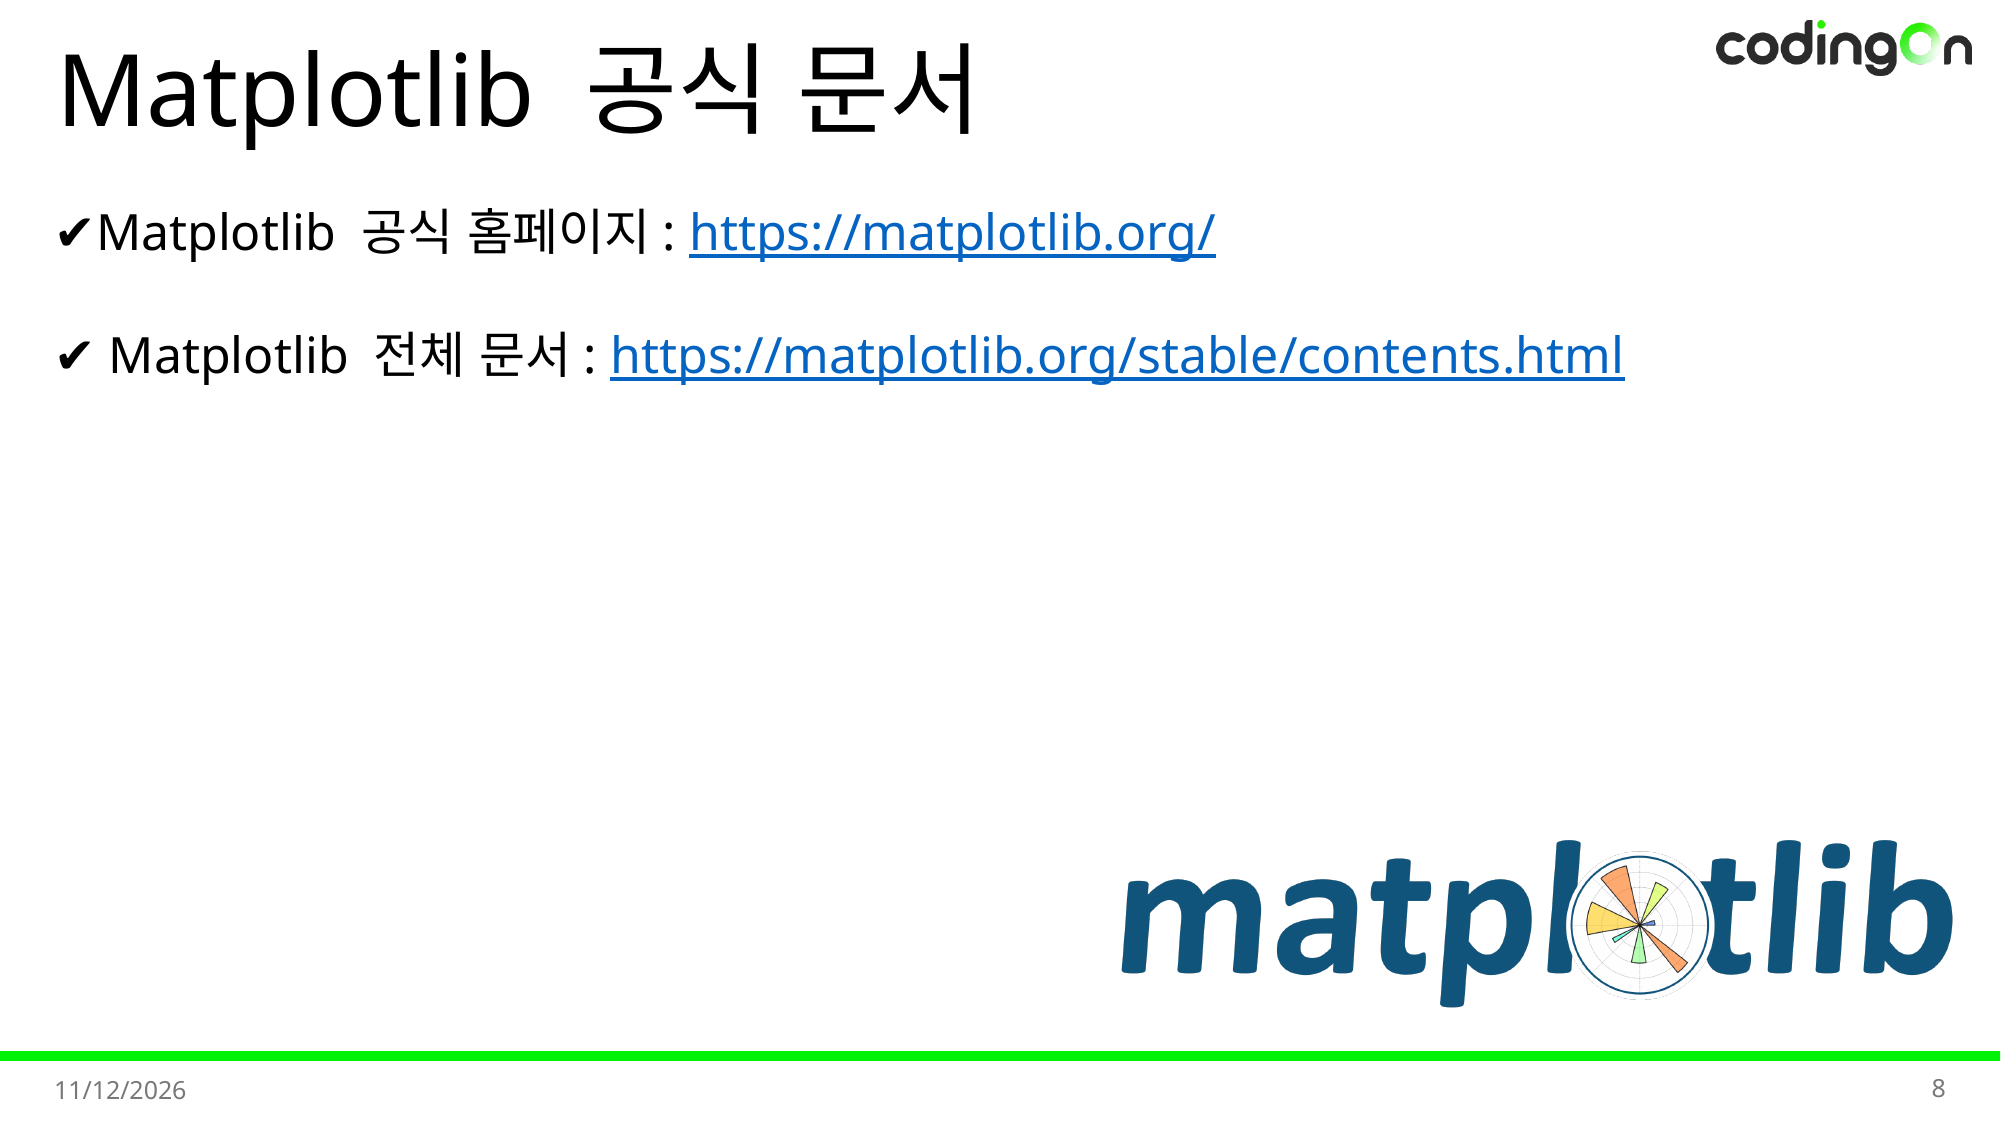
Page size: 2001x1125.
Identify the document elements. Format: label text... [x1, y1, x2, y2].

picture [1085, 809, 2000, 1029]
picture [1767, 20, 1972, 76]
title Matplotlib 공식 문서 [41, 0, 1767, 158]
text_box ✔️Matplotlib 공식 홈페이지: https://matplotlib.org/ ✔️ Matplotlib 전체 문서: https://matplotlib.org/stable/contents.html [39, 158, 1959, 822]
slide_number 8 [1510, 1059, 1961, 1120]
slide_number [39, 1061, 490, 1122]
